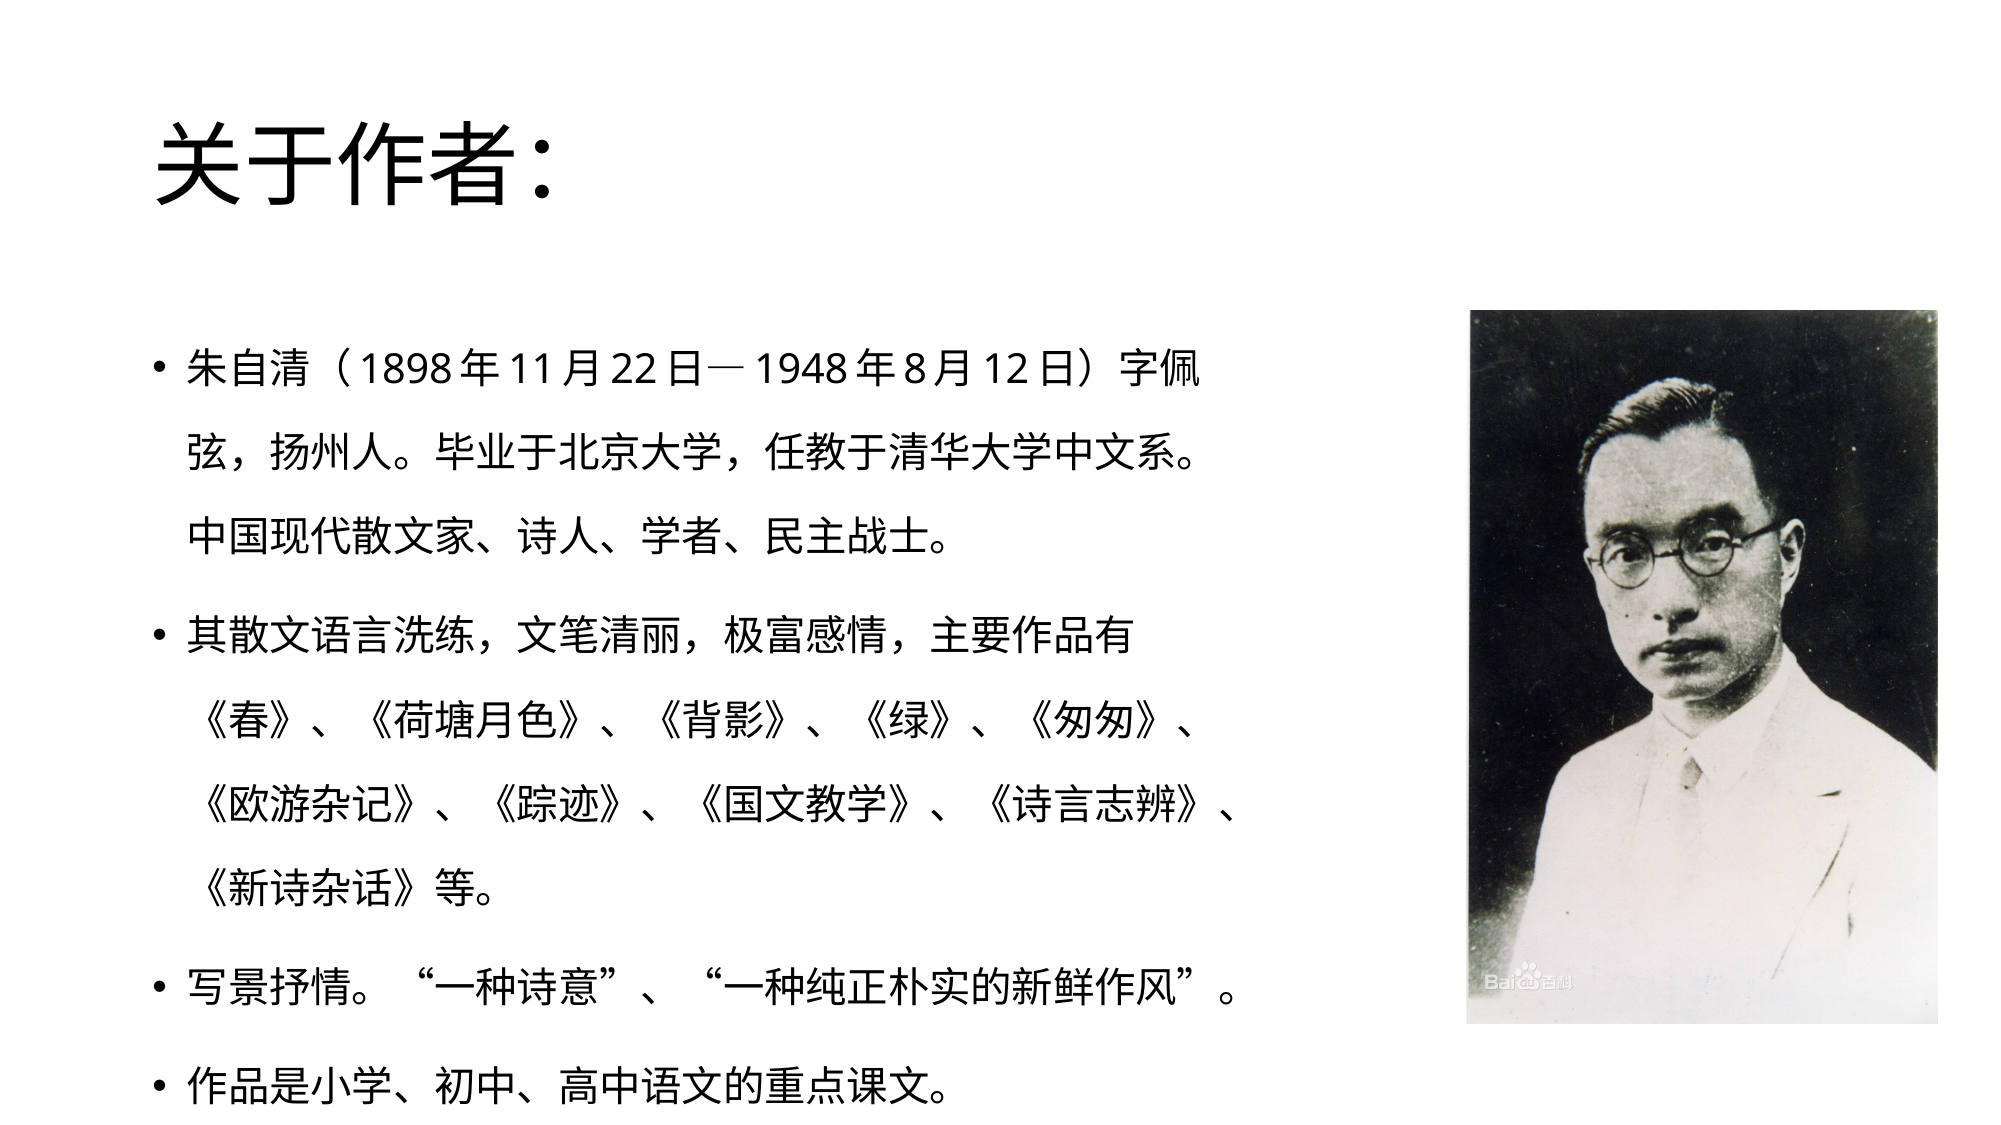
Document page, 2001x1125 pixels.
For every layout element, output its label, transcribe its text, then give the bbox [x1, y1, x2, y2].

list 朱自清（1898年11月22日—1948年8月12日）字佩弦，扬州人。毕业于北京大学，任教于清华大学中文系。中国现代散文家、诗人、学者、民主战士。 其散文语言洗练，文笔清丽，极富感情，主要作品有《春》、《荷塘月色》、《背影》、《绿》、《匆匆》、《欧游杂记》、《踪迹》、《国文教学》、《诗言志辨》、《新诗杂话》等。 写景抒情。“一种诗意”、“一种纯正朴实的新鲜作风”。 作品是小学、初中、高中语文的重点课文。 [137, 299, 1250, 1125]
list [1466, 310, 1938, 1025]
title 关于作者： [137, 59, 1863, 278]
